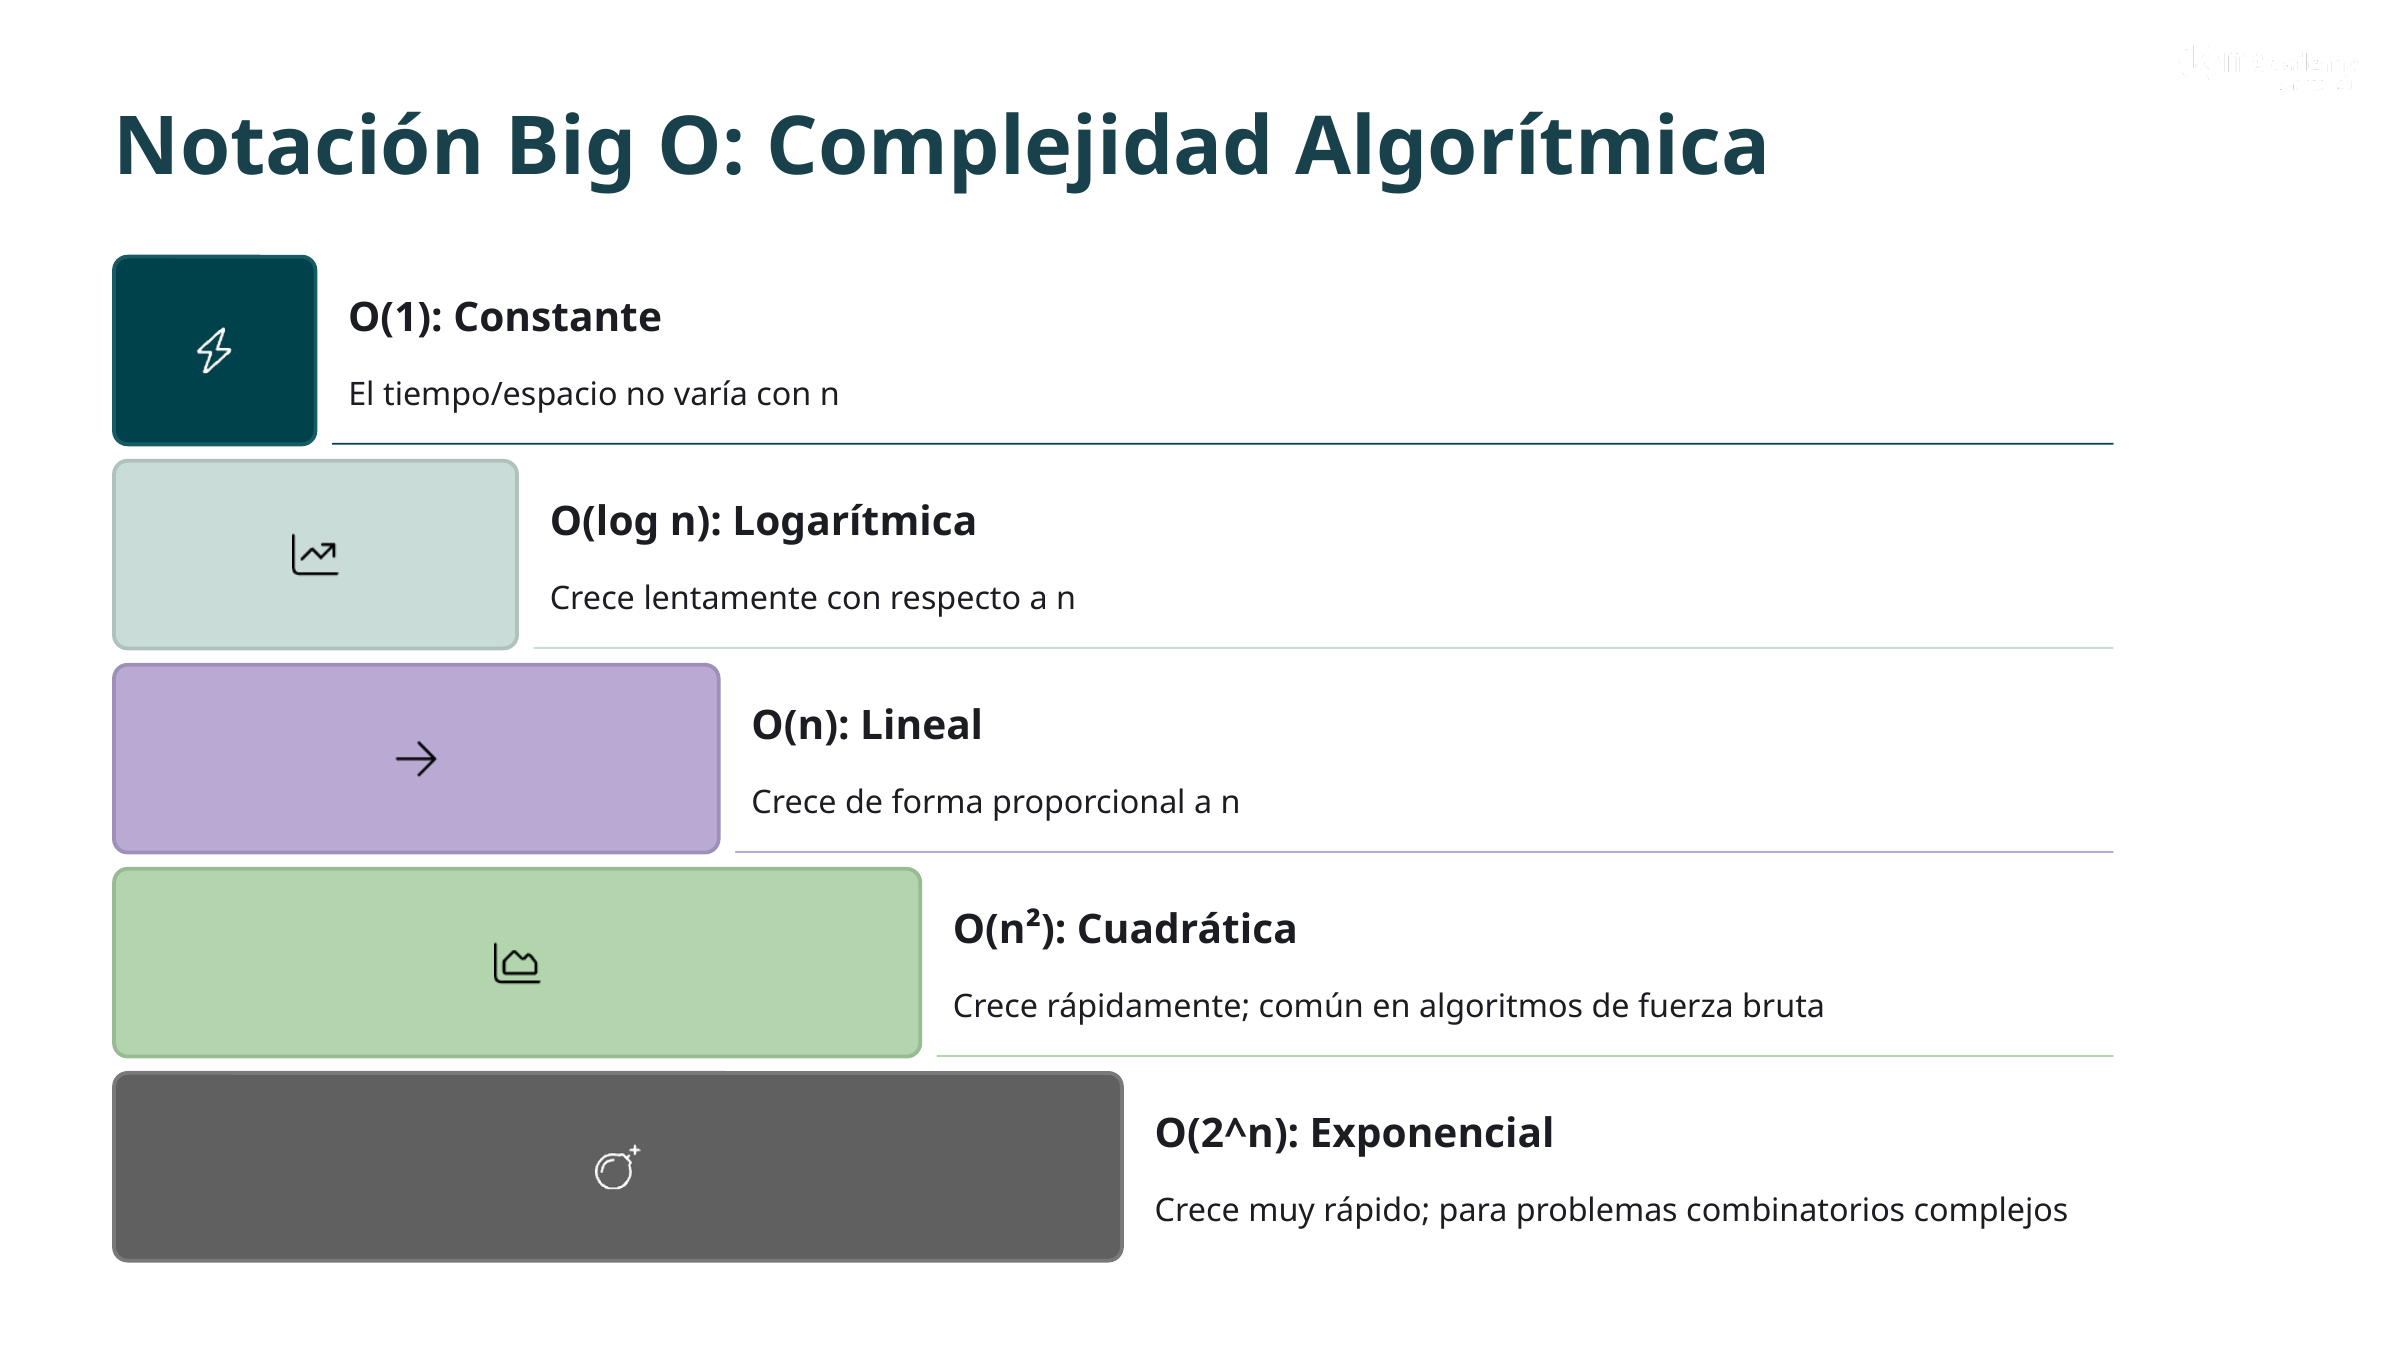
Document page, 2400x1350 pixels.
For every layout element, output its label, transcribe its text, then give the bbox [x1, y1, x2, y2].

text_box O(n): Lineal [751, 697, 1159, 749]
text_box Crece lentamente con respecto a n [549, 563, 1017, 616]
text_box [113, 868, 921, 1057]
picture [393, 729, 440, 788]
text_box El tiempo/espacio no varía con n [348, 359, 789, 412]
picture [595, 1138, 641, 1196]
text_box Crece muy rápido; para problemas combinatorios complejos [1154, 1175, 1972, 1228]
text_box Crece rápidamente; común en algoritmos de fuerza bruta [952, 971, 1726, 1024]
text_box [113, 460, 518, 649]
text_box O(1): Constante [348, 289, 756, 341]
text_box [113, 1072, 1122, 1261]
text_box [113, 664, 719, 853]
text_box O(2^n): Exponencial [1154, 1105, 1562, 1157]
text_box O(n²): Cuadrática [952, 901, 1361, 953]
picture [2167, 37, 2363, 101]
text_box [113, 256, 316, 445]
picture [191, 321, 238, 380]
text_box O(log n): Logarítmica [549, 493, 958, 545]
picture [494, 934, 541, 992]
text_box Crece de forma proporcional a n [751, 767, 1187, 820]
picture [292, 525, 339, 584]
text_box Notación Big O: Complejidad Algorítmica [113, 89, 1676, 192]
